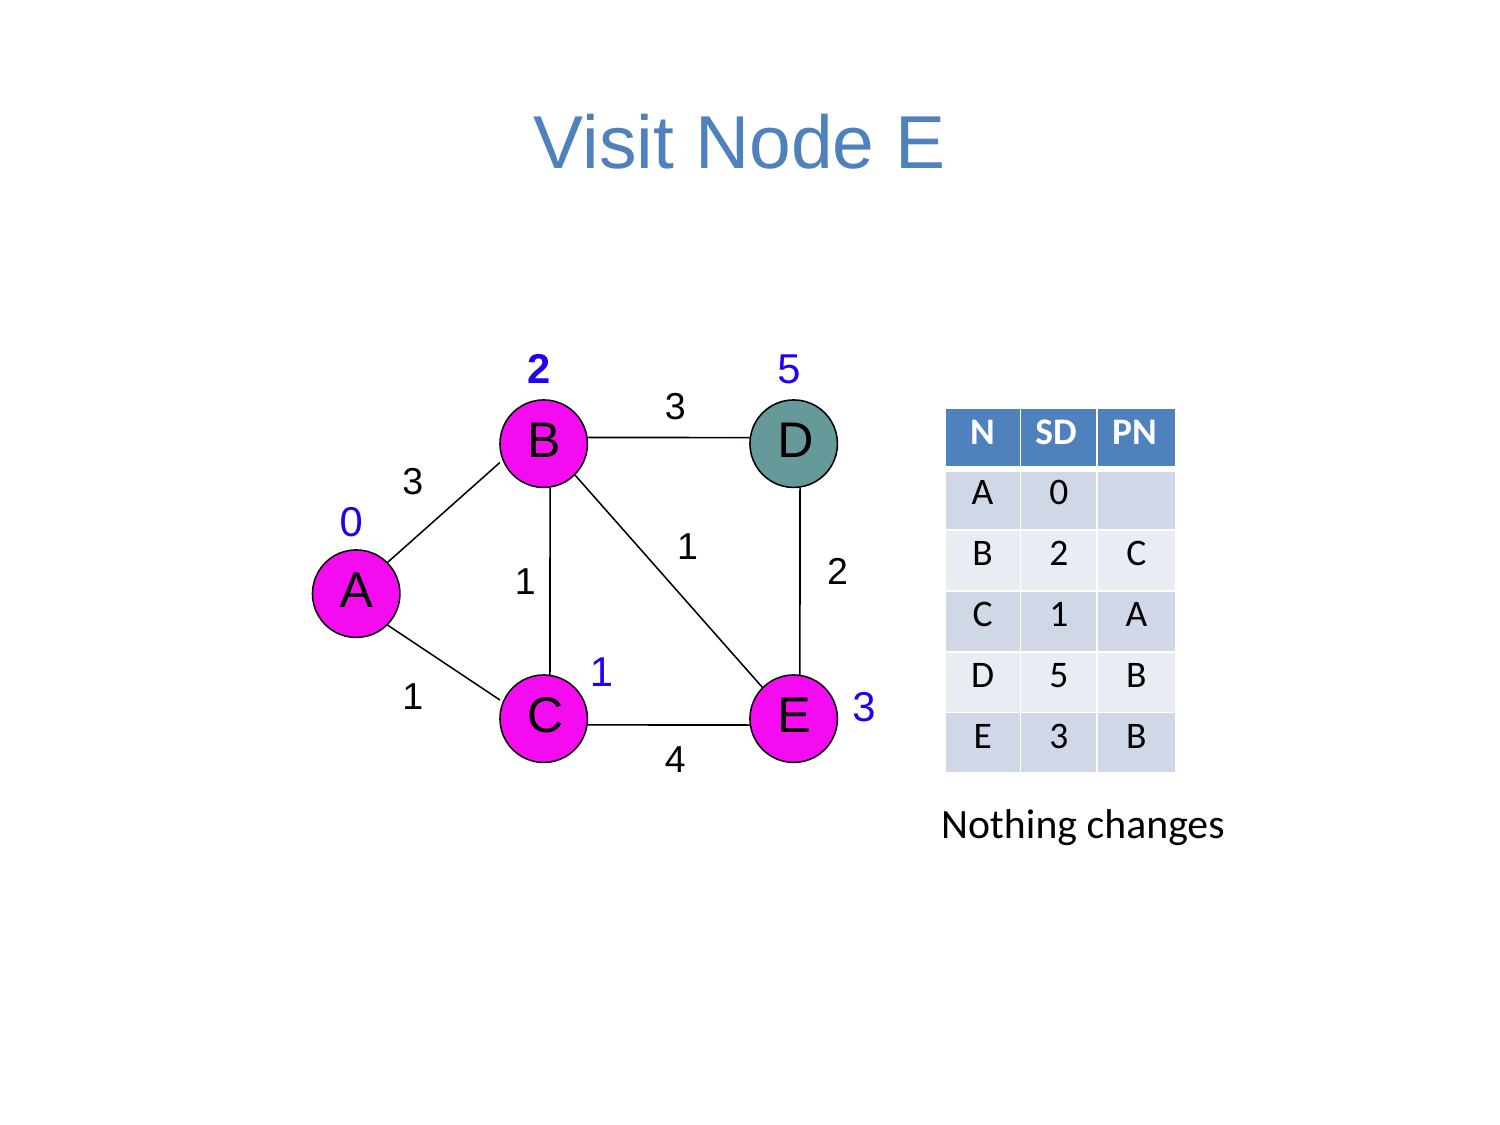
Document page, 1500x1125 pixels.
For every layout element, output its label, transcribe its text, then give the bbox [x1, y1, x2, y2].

text_box 1 [387, 664, 475, 725]
text_box 3 [649, 374, 738, 435]
text_box 1 [574, 637, 663, 703]
text_box 5 [762, 334, 850, 400]
text_box Nothing changes [926, 789, 1240, 854]
table_cell 5 [1021, 653, 1096, 712]
table_cell B [1098, 713, 1175, 772]
text_box 1 [499, 549, 588, 610]
table_header N [946, 409, 1020, 466]
table_cell A [946, 472, 1020, 529]
table_cell 3 [1021, 713, 1096, 772]
title Visit Node E [75, 45, 1425, 233]
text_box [499, 399, 588, 488]
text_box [312, 549, 401, 638]
text_box 0 [324, 487, 413, 553]
table_cell E [946, 713, 1020, 772]
table_cell B [1098, 653, 1175, 712]
text_box 2 [512, 334, 600, 400]
table_cell A [1098, 592, 1175, 651]
table_cell B [946, 531, 1020, 590]
table_cell 0 [1021, 472, 1096, 529]
text_box 3 [387, 449, 475, 510]
table_cell C [1098, 531, 1175, 590]
table_cell D [946, 653, 1020, 712]
table_cell 1 [1021, 592, 1096, 651]
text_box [499, 674, 588, 763]
text_box 4 [649, 727, 738, 787]
table_header PN [1098, 409, 1175, 466]
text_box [749, 674, 838, 763]
text_box 3 [837, 672, 925, 738]
table_cell [1098, 472, 1175, 529]
table_header SD [1021, 409, 1096, 466]
table_cell 2 [1021, 531, 1096, 590]
table_cell C [946, 592, 1020, 651]
text_box 1 [662, 514, 750, 575]
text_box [749, 399, 838, 488]
text_box 2 [812, 539, 900, 600]
